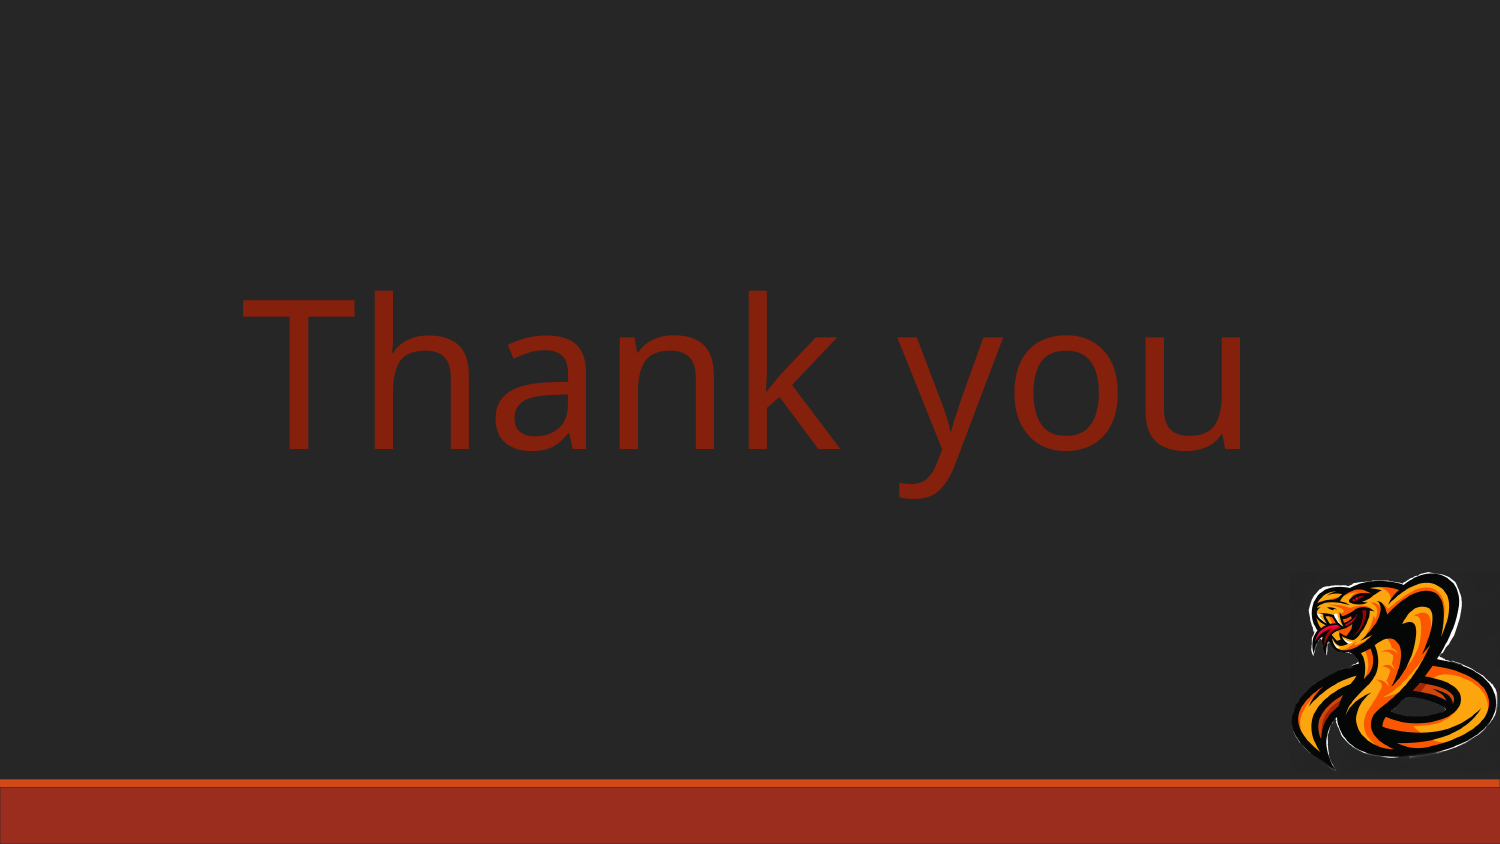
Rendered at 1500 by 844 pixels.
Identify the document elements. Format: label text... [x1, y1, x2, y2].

picture [1290, 571, 1500, 772]
text_box Thank you [188, 225, 1312, 618]
